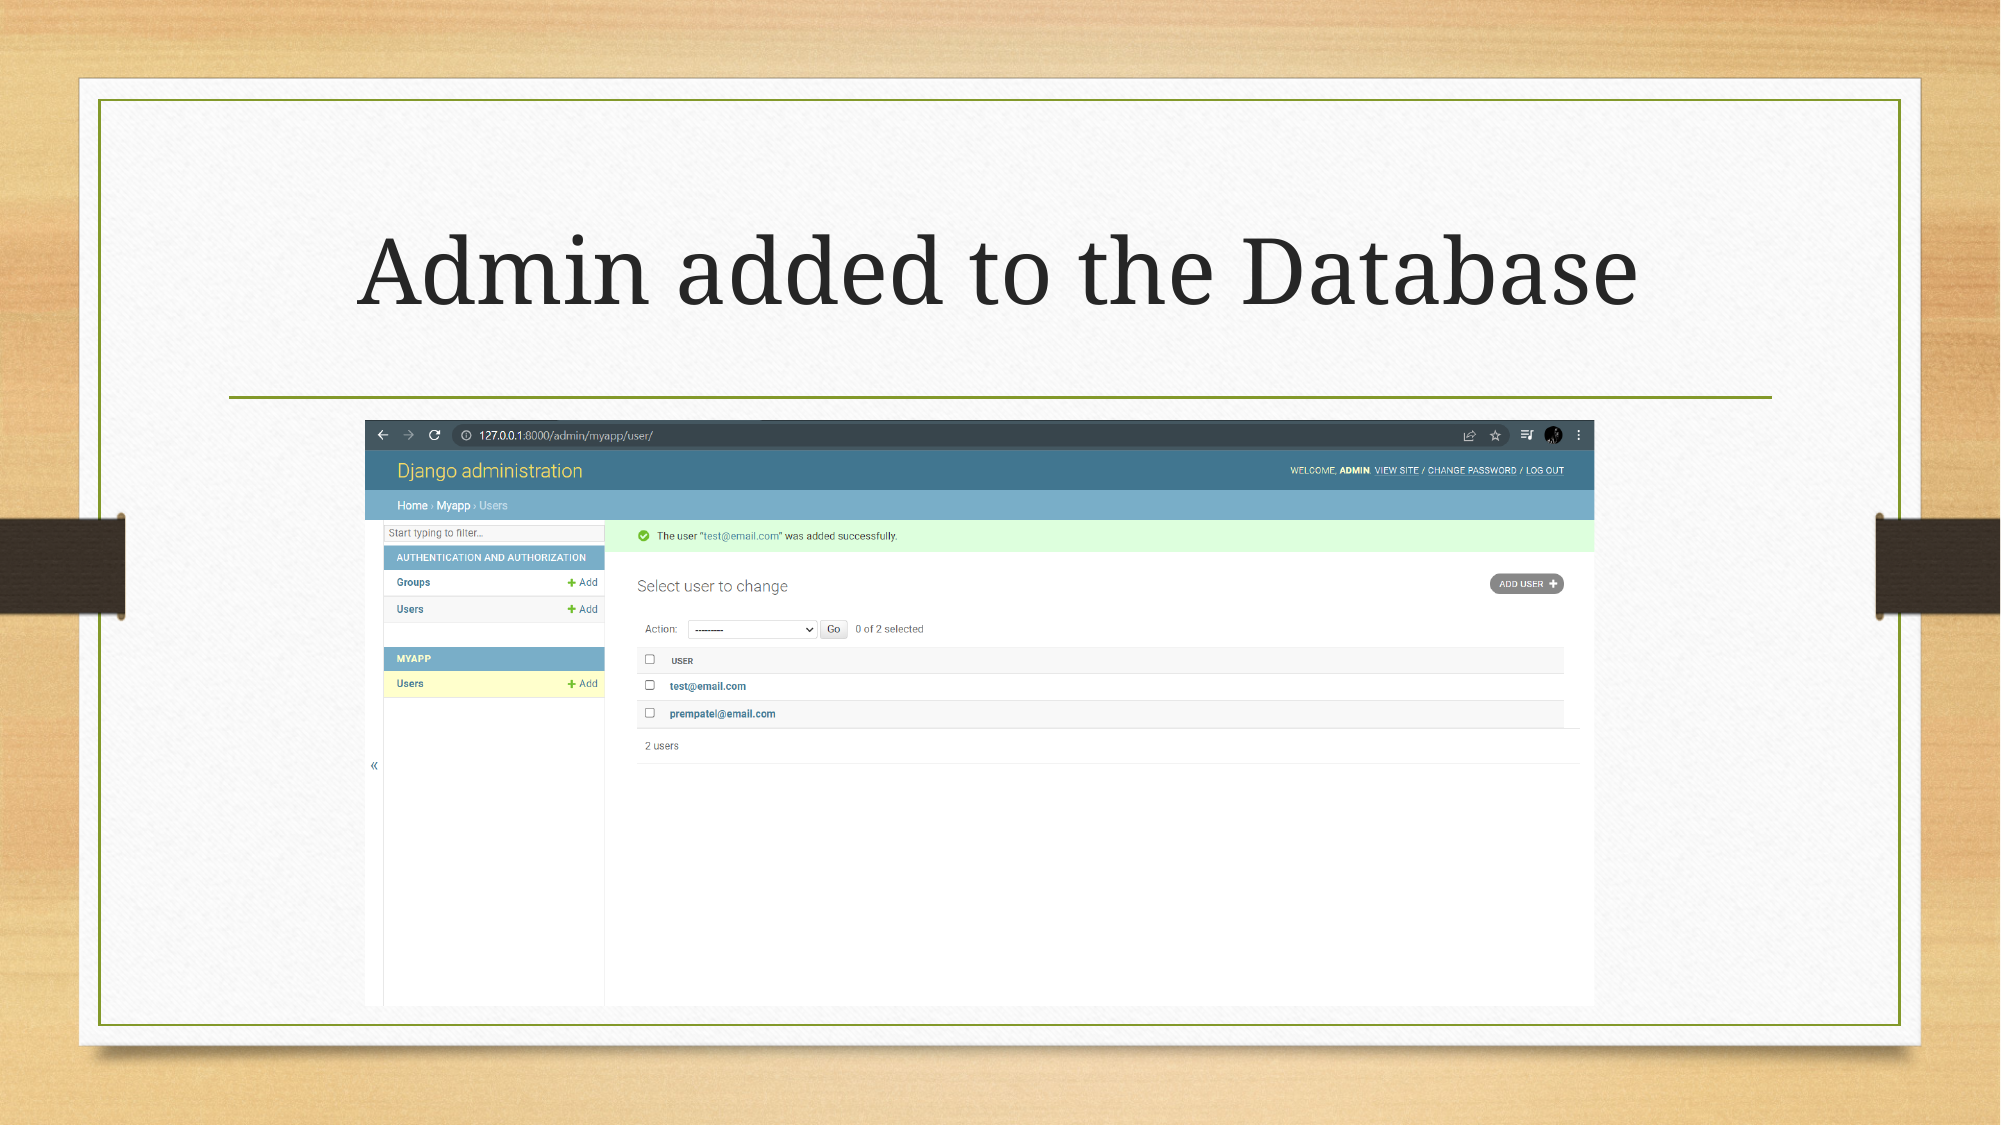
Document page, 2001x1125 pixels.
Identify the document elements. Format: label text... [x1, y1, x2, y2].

picture [0, 0, 2001, 1125]
title Admin added to the Database [212, 161, 1788, 375]
